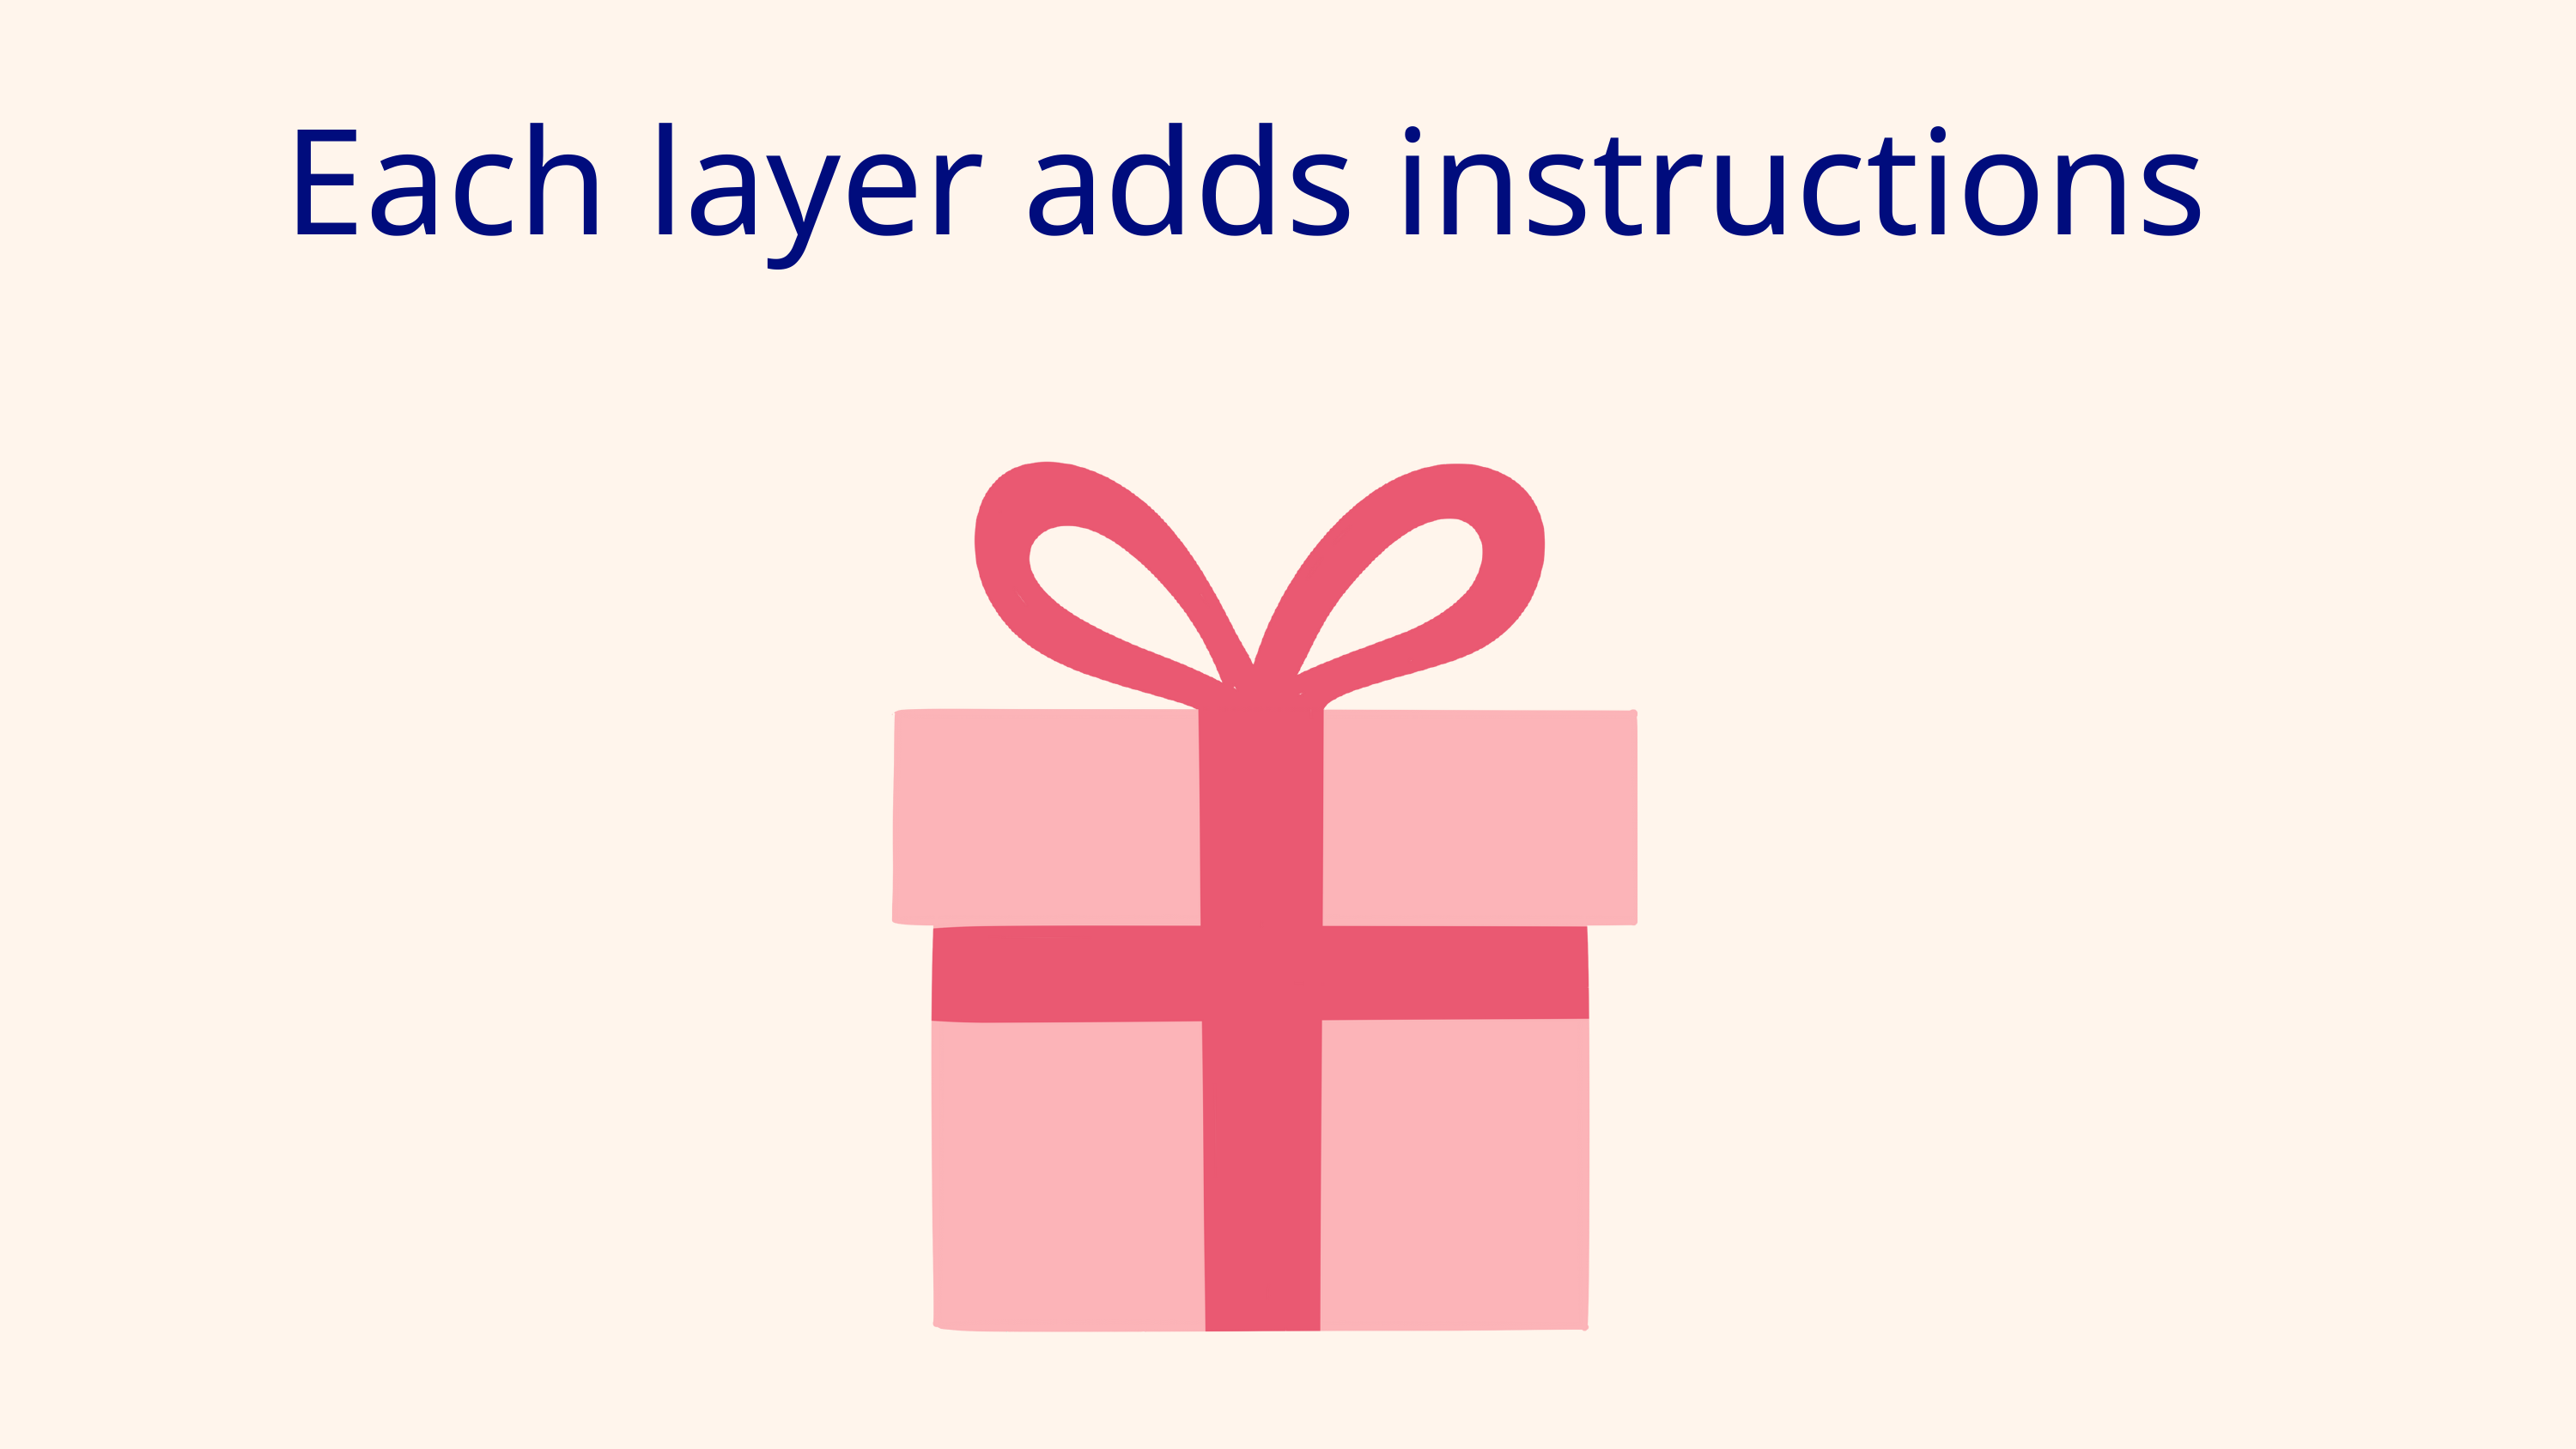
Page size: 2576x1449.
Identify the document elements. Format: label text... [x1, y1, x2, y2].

text_box Each layer adds instructions [268, 58, 2262, 264]
text_box [891, 461, 1638, 1332]
